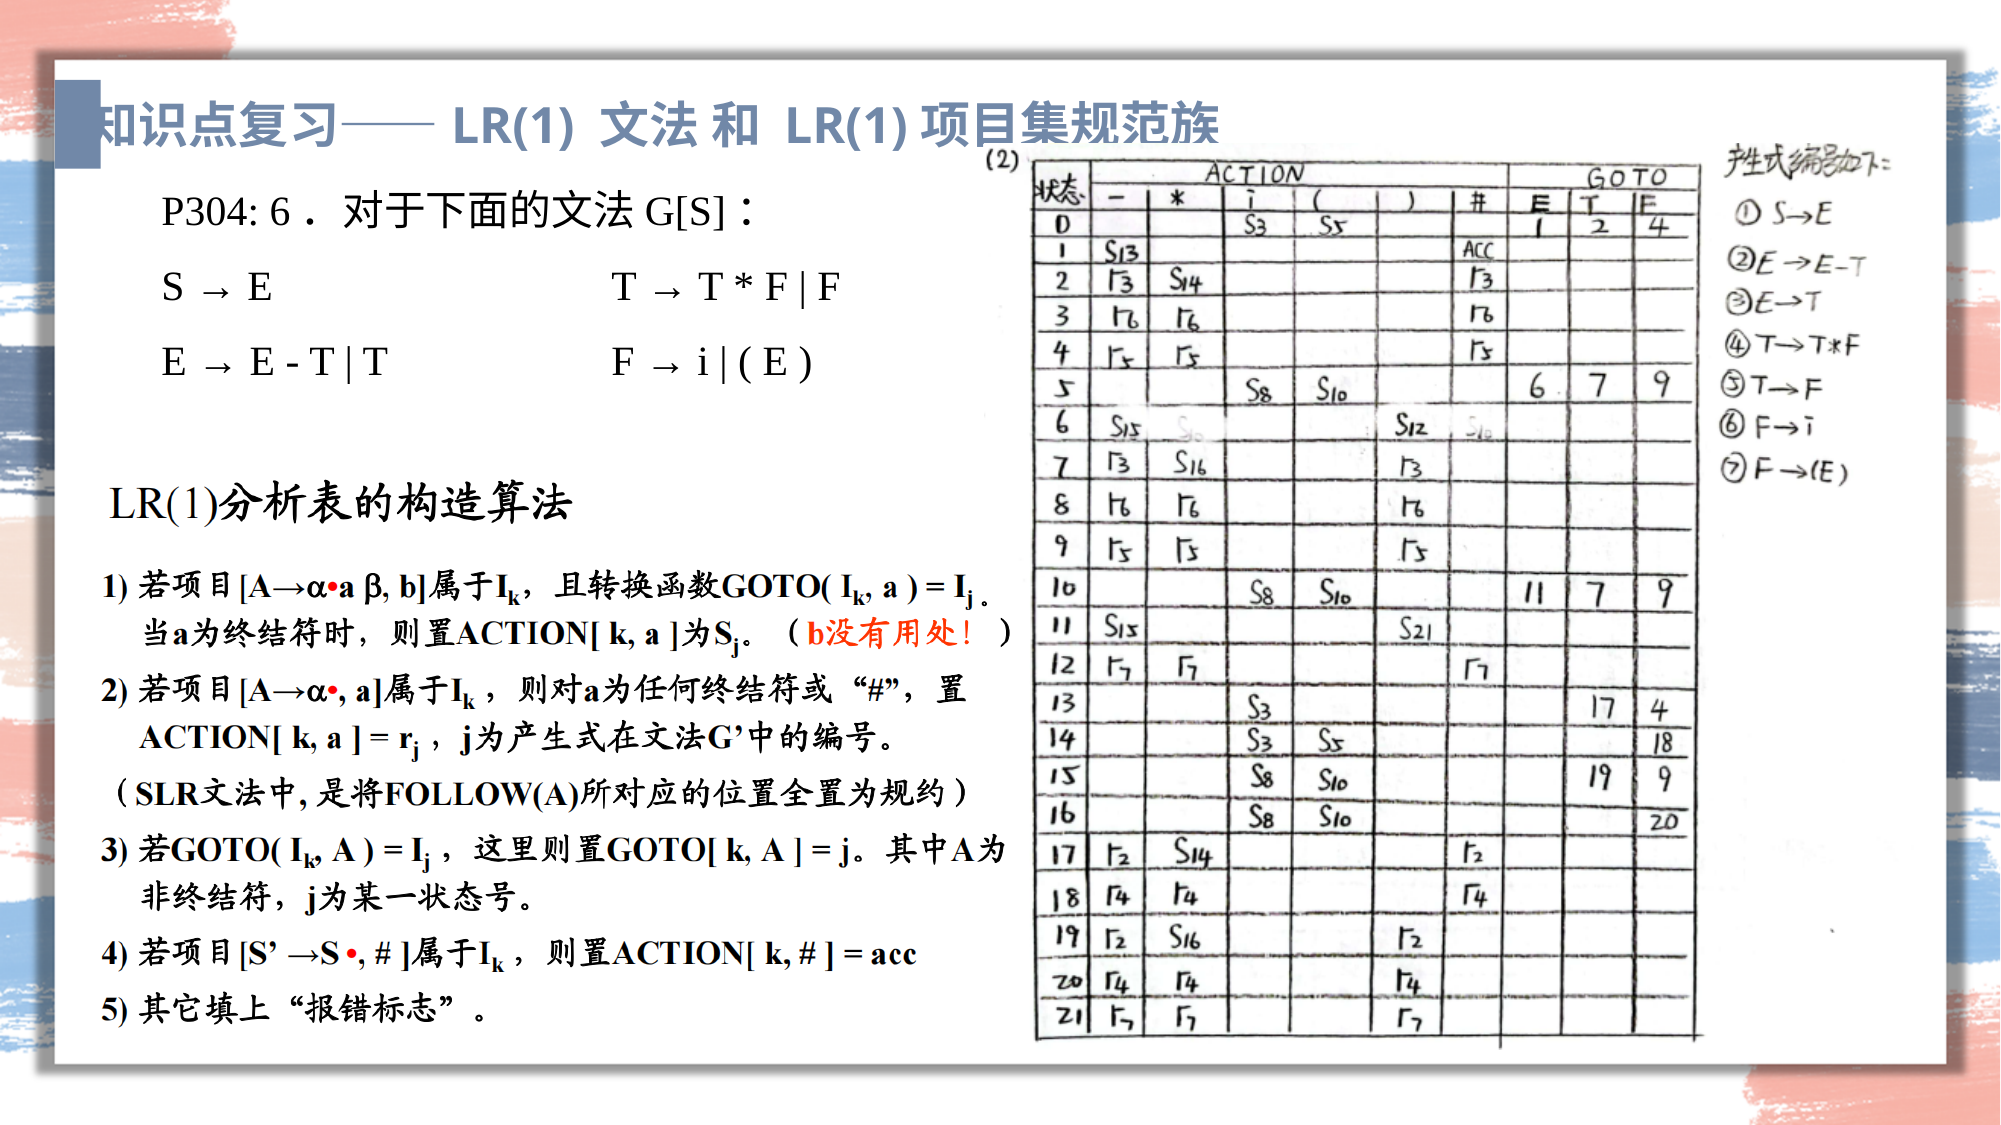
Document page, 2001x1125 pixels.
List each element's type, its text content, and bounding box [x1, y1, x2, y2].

text_box [54, 79, 102, 170]
text_box 知识点复习——LR(1) 文法 和 LR(1)项目集规范族 [74, 86, 1235, 162]
text_box P304: 6．对于下面的文法G[S]： S → E T → T * F | F E → E - T | T F → i | ( E ) [146, 151, 984, 471]
picture [0, 0, 2001, 1125]
